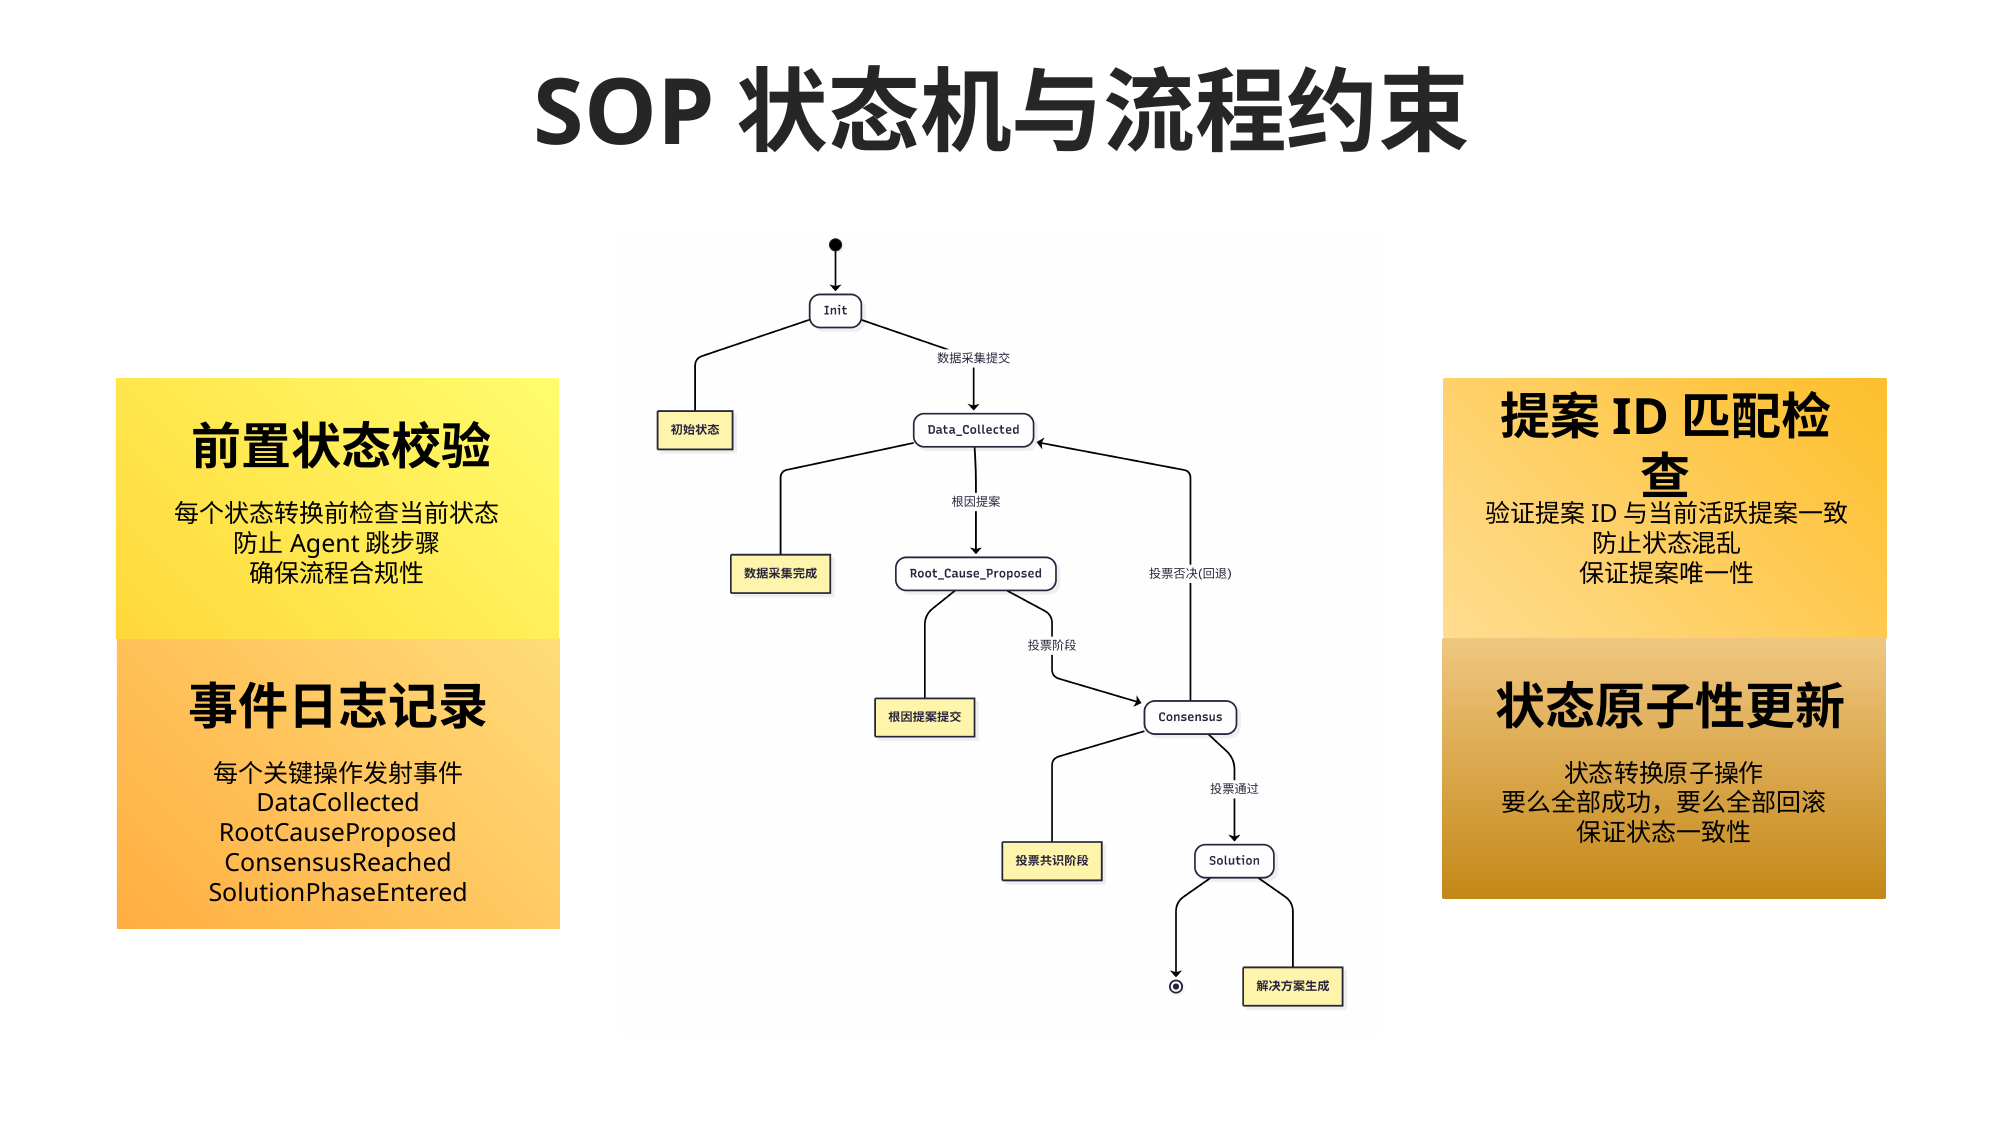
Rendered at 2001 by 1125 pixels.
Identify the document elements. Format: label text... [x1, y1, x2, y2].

text_box [1442, 637, 1886, 899]
picture [620, 231, 1380, 1035]
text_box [148, 666, 529, 917]
text_box [1443, 378, 1887, 639]
text_box [115, 378, 560, 639]
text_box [1474, 666, 1868, 856]
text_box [138, 406, 545, 596]
text_box [116, 637, 561, 930]
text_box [1466, 406, 1867, 596]
list SOP状态机与流程约束 [53, 55, 1952, 175]
